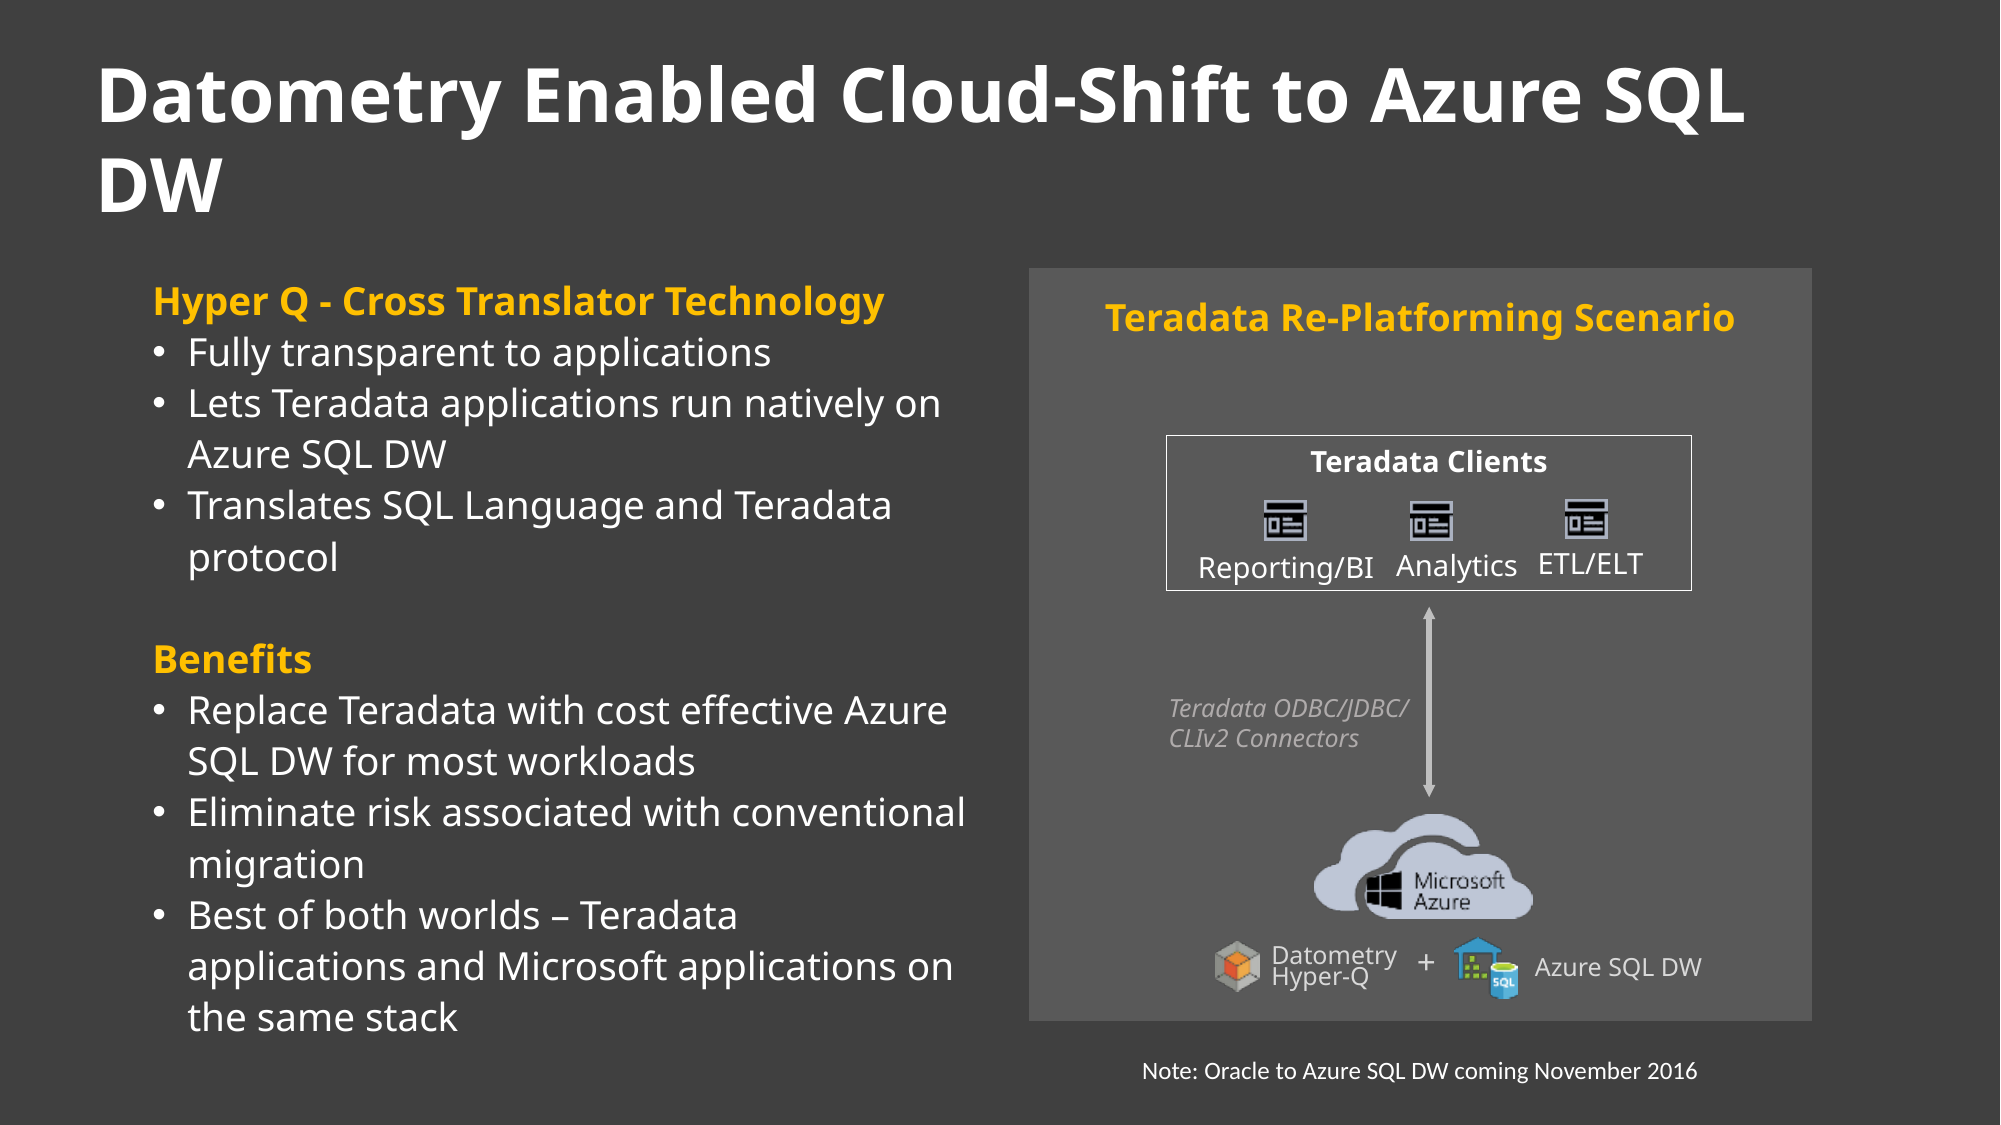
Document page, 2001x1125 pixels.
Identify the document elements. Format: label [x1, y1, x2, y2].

title [65, 43, 1923, 247]
text_box [137, 264, 982, 1055]
picture [1215, 941, 1260, 992]
picture [1410, 501, 1453, 541]
picture [1264, 500, 1307, 541]
picture [1314, 814, 1533, 919]
picture [1454, 937, 1518, 999]
text_box [1030, 1047, 1811, 1092]
picture [1565, 499, 1608, 539]
text_box [1029, 268, 1812, 1021]
